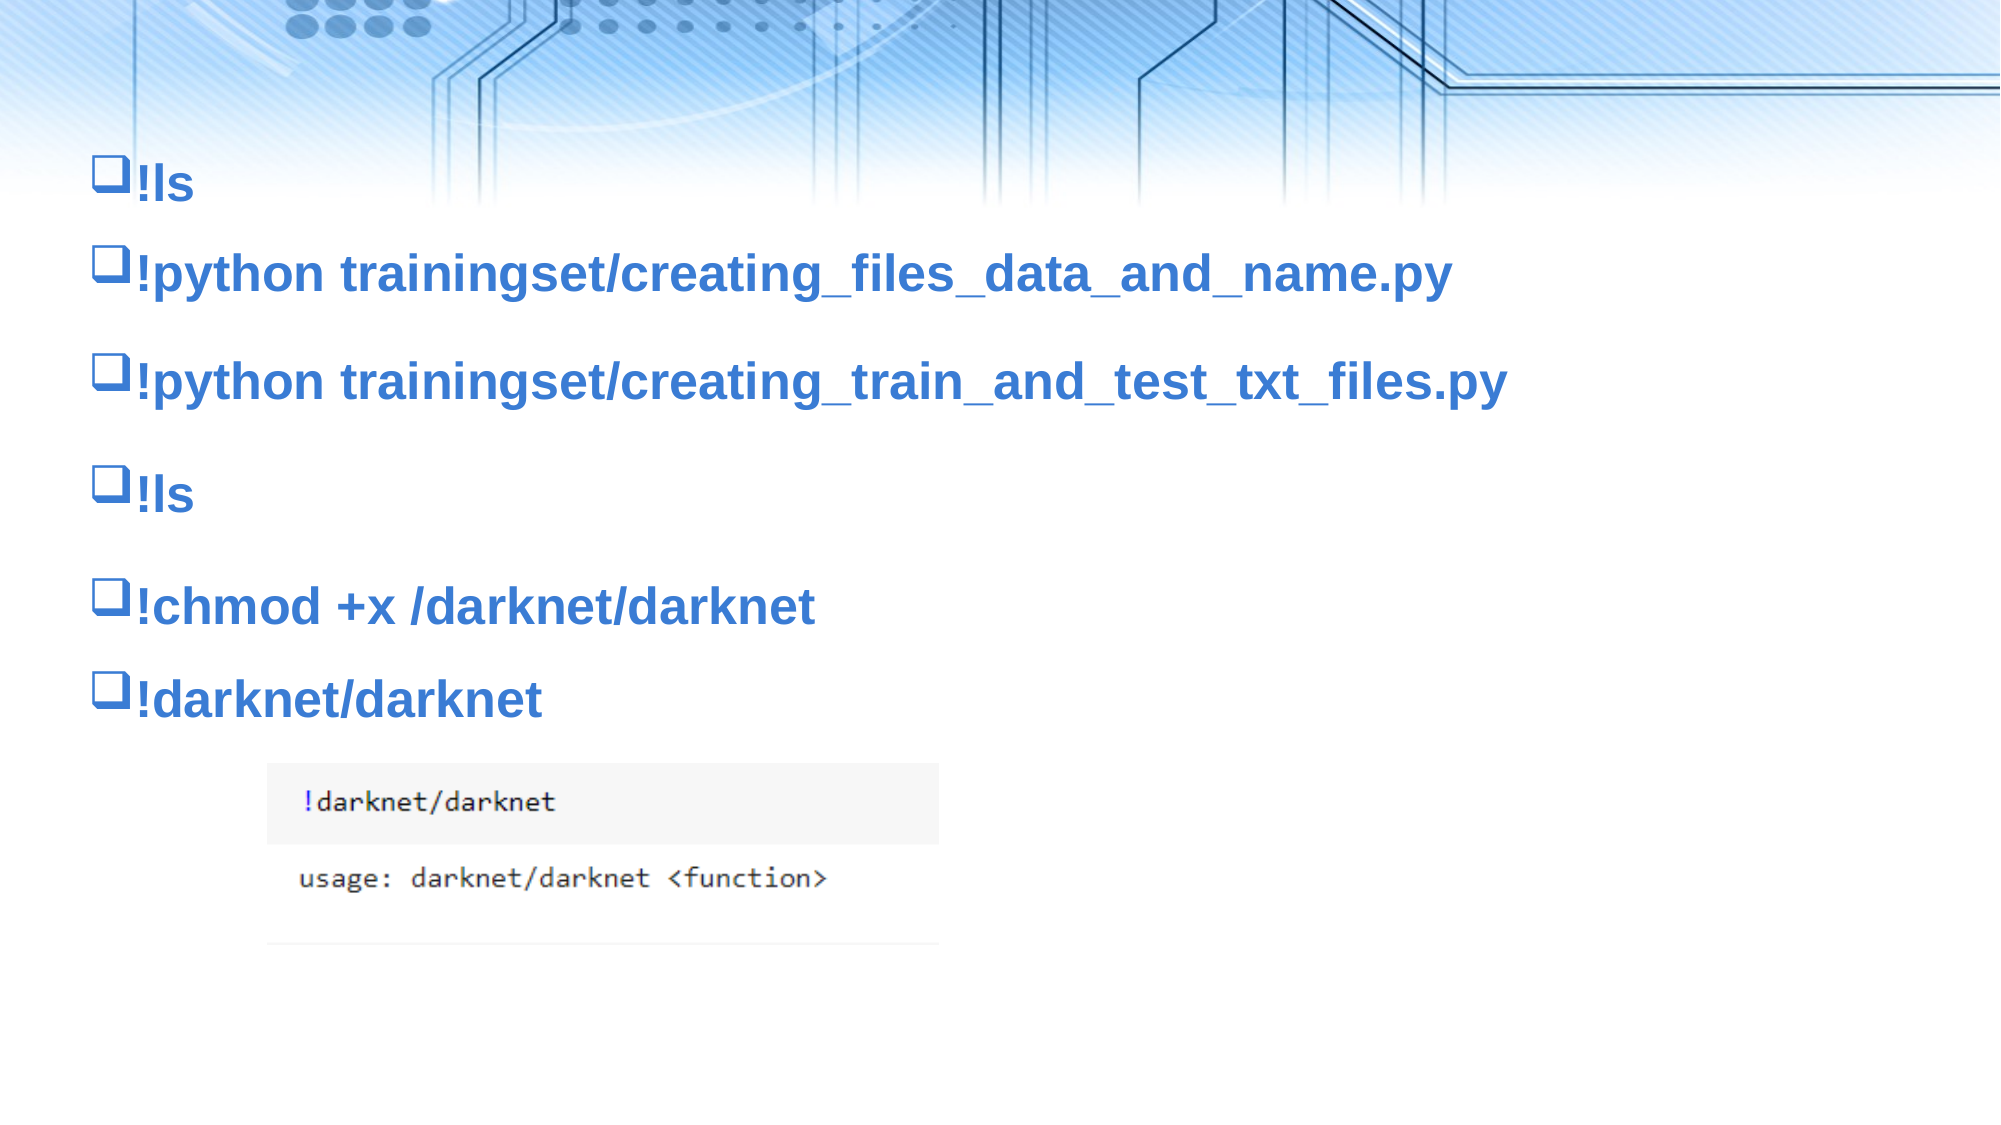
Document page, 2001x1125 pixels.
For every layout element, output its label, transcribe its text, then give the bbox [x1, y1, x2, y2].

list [267, 763, 939, 945]
text_box !chmod +x /darknet/darknet [73, 565, 1927, 643]
text_box !ls [73, 452, 1927, 531]
text_box !ls [73, 142, 1927, 220]
text_box !darknet/darknet [73, 658, 1927, 736]
text_box !python trainingset/creating_train_and_test_txt_files.py [73, 340, 1927, 418]
text_box !python trainingset/creating_files_data_and_name.py [73, 232, 1927, 310]
picture [0, 0, 2000, 454]
